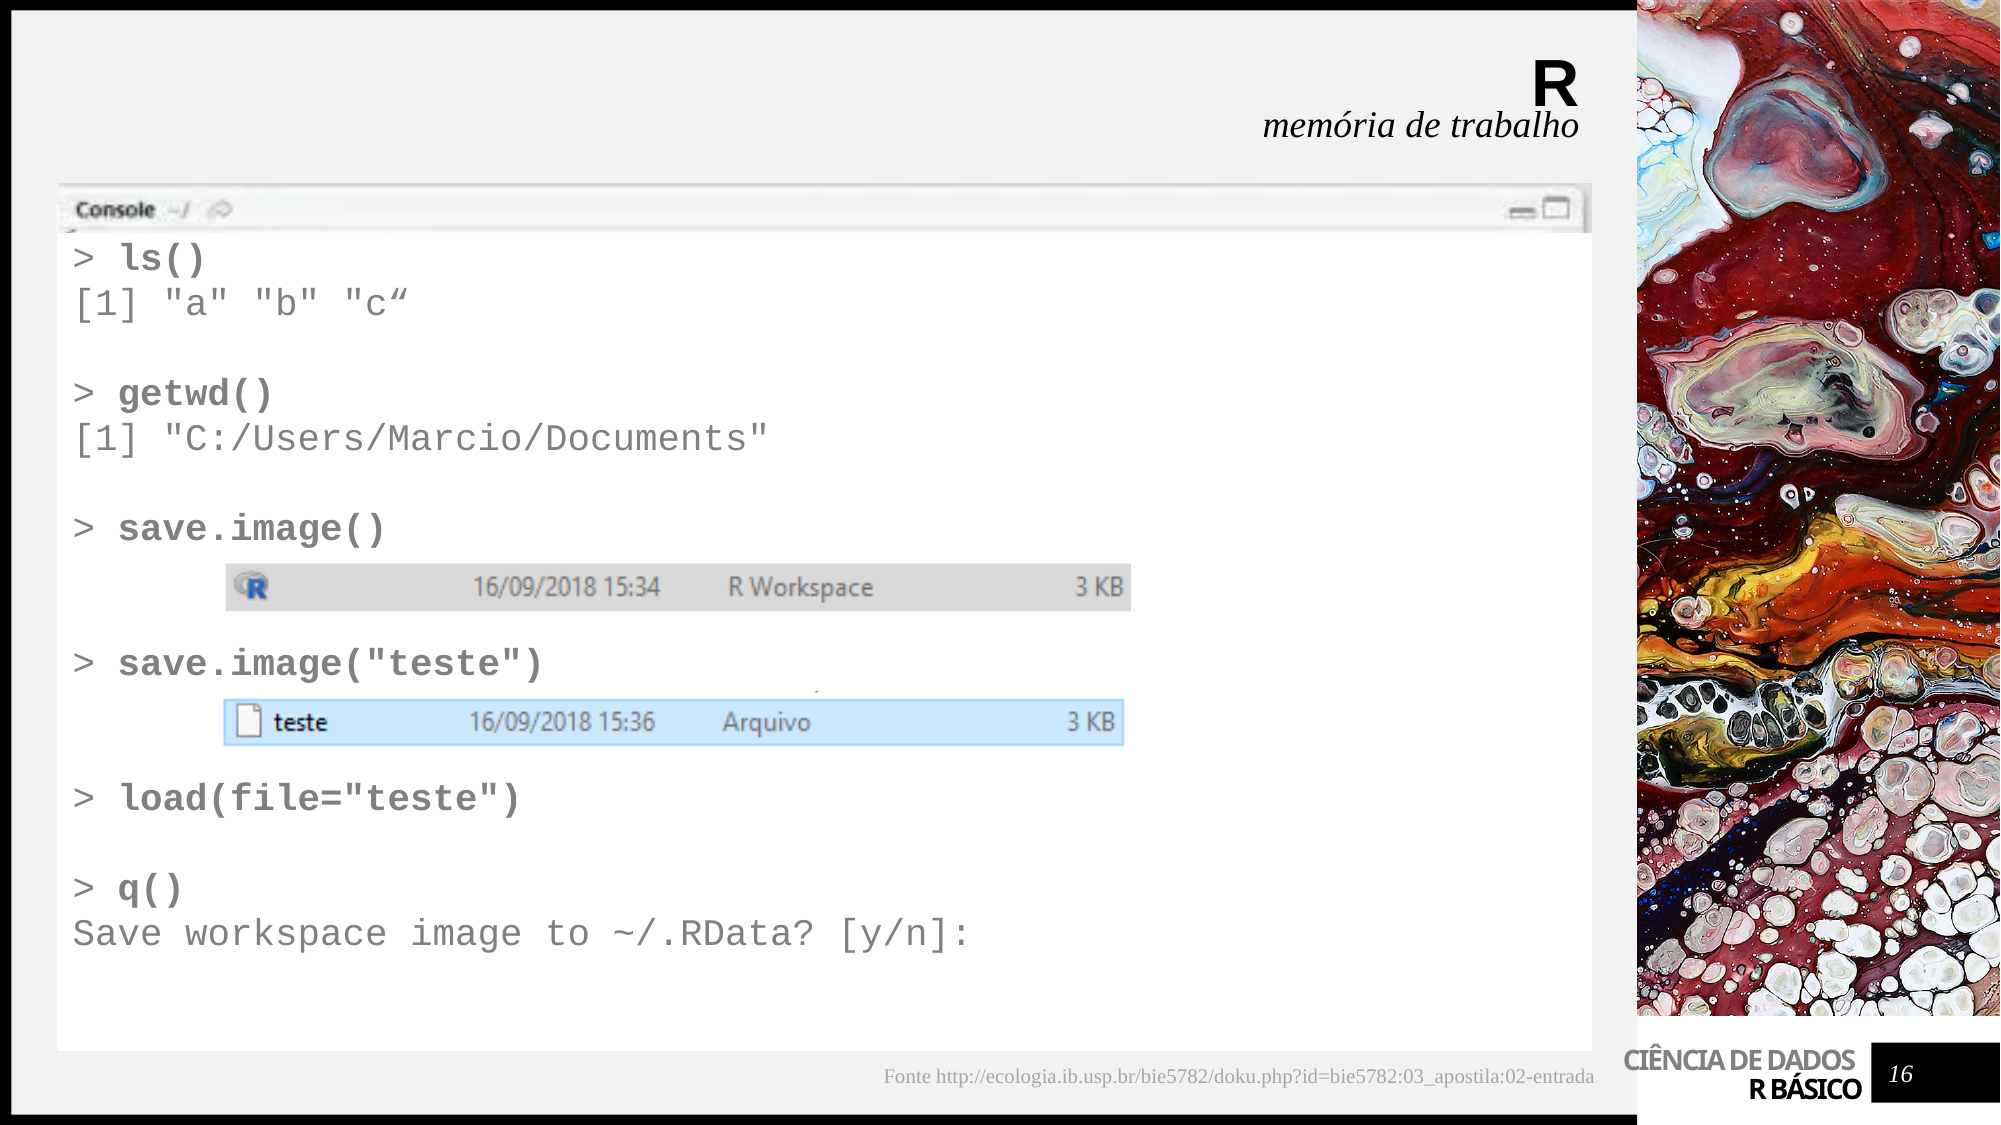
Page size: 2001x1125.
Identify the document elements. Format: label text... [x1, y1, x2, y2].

picture [222, 562, 1131, 614]
slide_number 16 [1877, 1050, 1924, 1096]
picture [222, 691, 1131, 757]
text_box > ls() [1] "a" "b" "c“ > getwd() [1] "C:/Users/Marcio/Documents" > save.image() > save.image("teste") > load(file="teste") > q() Save workspace image to ~/.RData? [y/n]: [57, 233, 1592, 1051]
title R [729, 49, 1580, 104]
picture [57, 183, 1593, 233]
text_box Fonte http://ecologia.ib.usp.br/bie5782/doku.php?id=bie5782:03_apostila:02-entrada [868, 1055, 1611, 1096]
list memória de trabalho [729, 104, 1580, 164]
picture [1637, 0, 2000, 1016]
